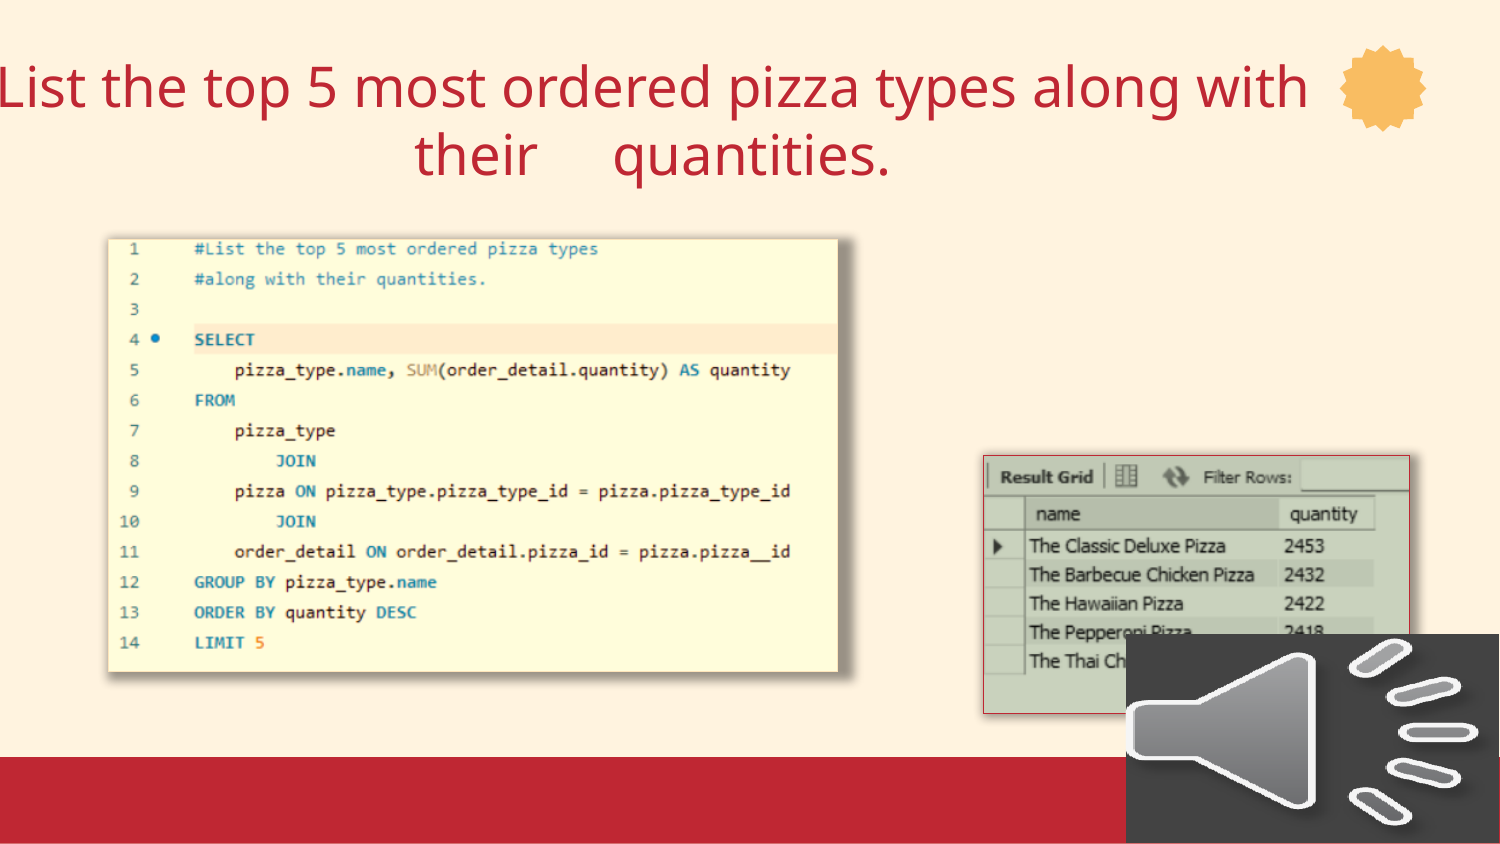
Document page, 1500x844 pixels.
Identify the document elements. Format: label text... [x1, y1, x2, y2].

title List the top 5 most ordered pizza types along with their quantities. [0, 36, 1338, 204]
picture [983, 455, 1500, 844]
picture [108, 238, 838, 673]
